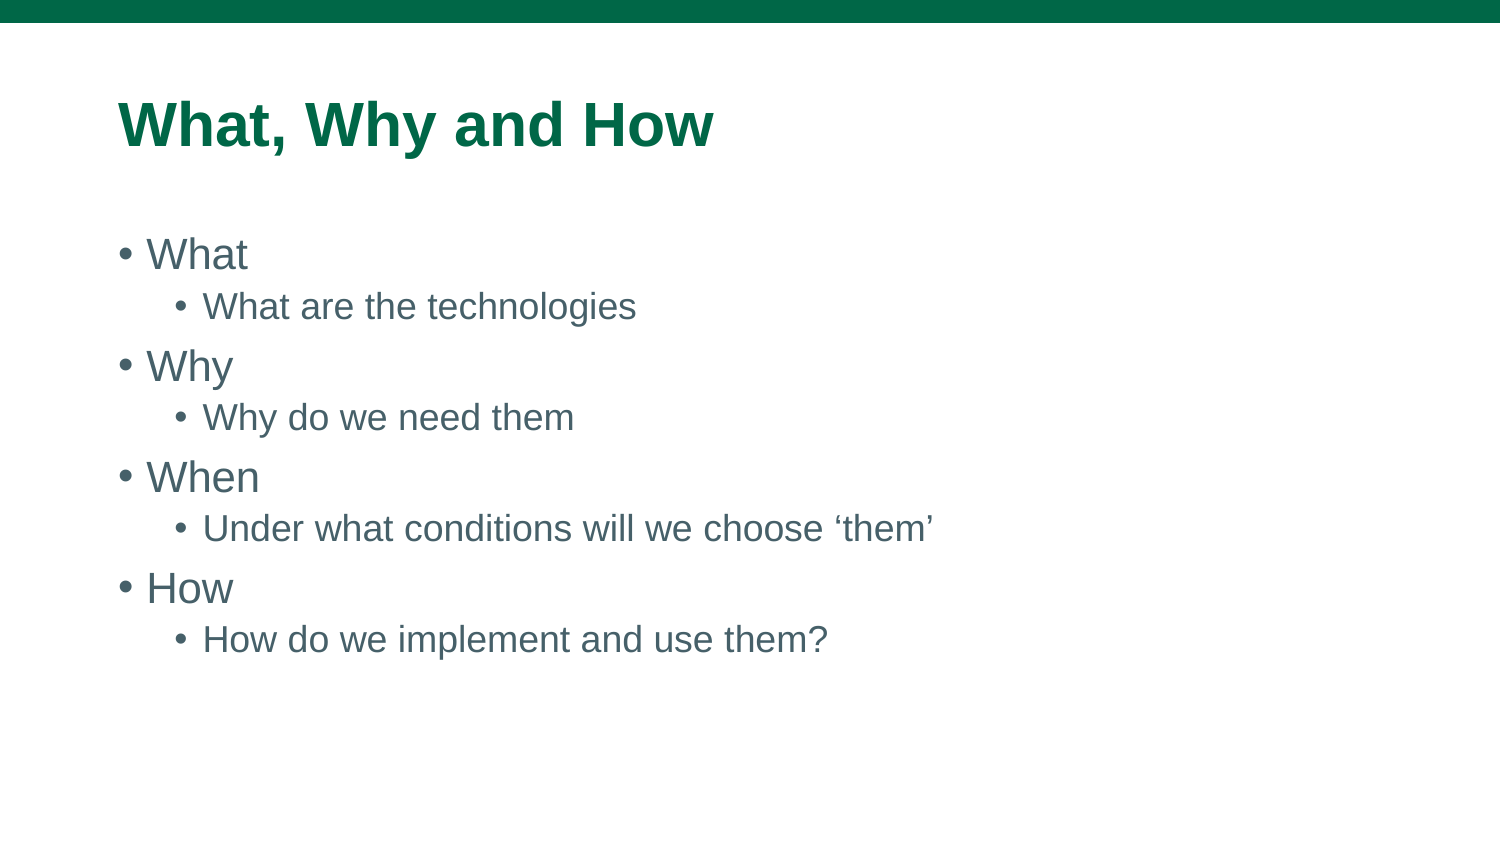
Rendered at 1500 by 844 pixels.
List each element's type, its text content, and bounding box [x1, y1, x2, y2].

list What What are the technologies Why Why do we need them When Under what conditions will we choose ‘them’ How How do we implement and use them? [103, 224, 1397, 760]
title What, Why and How [103, 44, 1397, 208]
